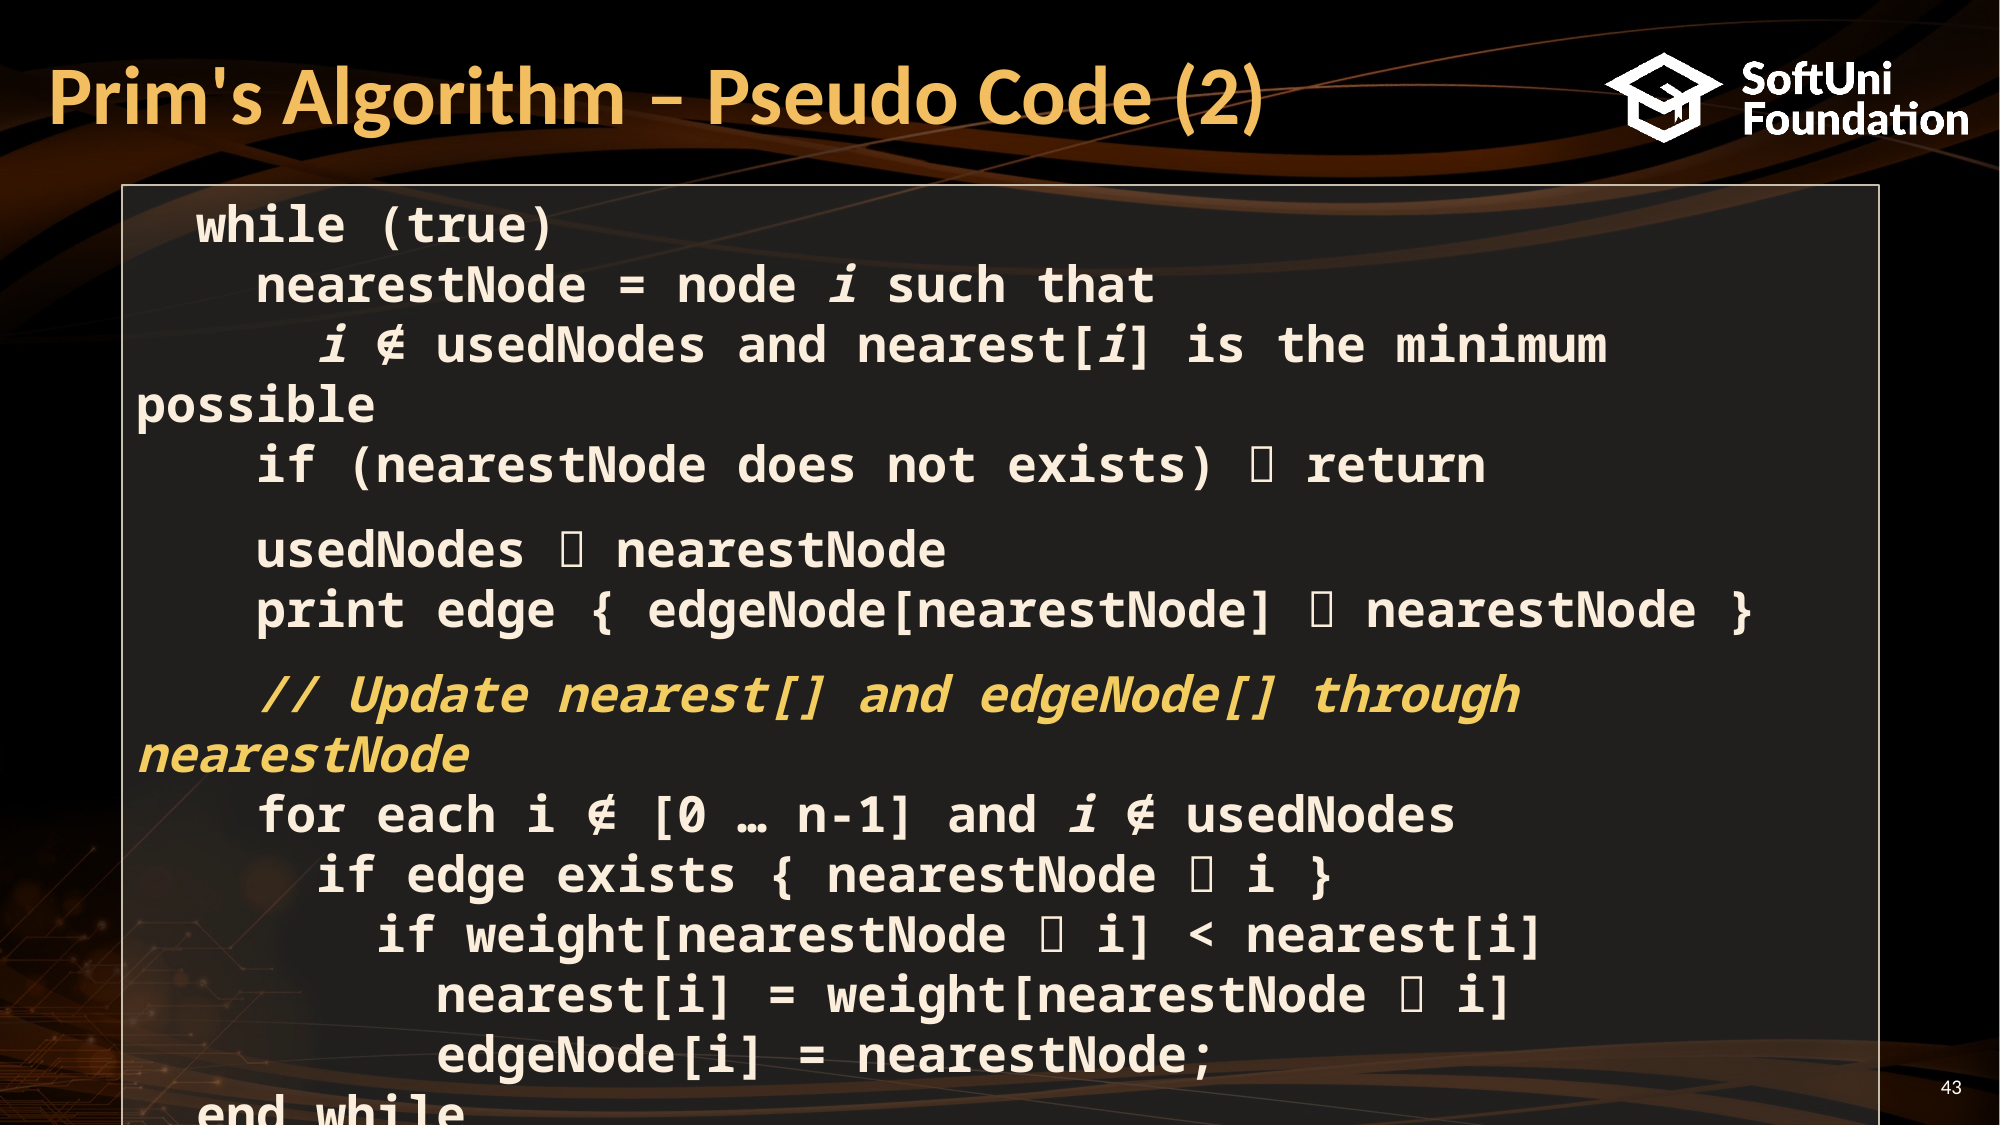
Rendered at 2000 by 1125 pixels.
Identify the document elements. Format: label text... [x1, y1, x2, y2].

picture [0, 0, 2000, 1125]
title Prim's Algorithm – Pseudo Code (2) [30, 6, 1602, 189]
slide_number 43 [1897, 1070, 1968, 1103]
text_box while (true) nearestNode = node i such that i ∉ usedNodes and nearest[i] is the minimum possible if (nearestNode does not exists)  return usedNodes  nearestNode print edge { edgeNode[nearestNode]  nearestNode } // Update nearest[] and edgeNode[] through nearestNode for each i ∉ [0 … n-1] and i ∉ usedNodes if edge exists { nearestNode  i } if weight[nearestNode  i] < nearest[i] nearest[i] = weight[nearestNode  i] edgeNode[i] = nearestNode; end while [122, 185, 1880, 1125]
